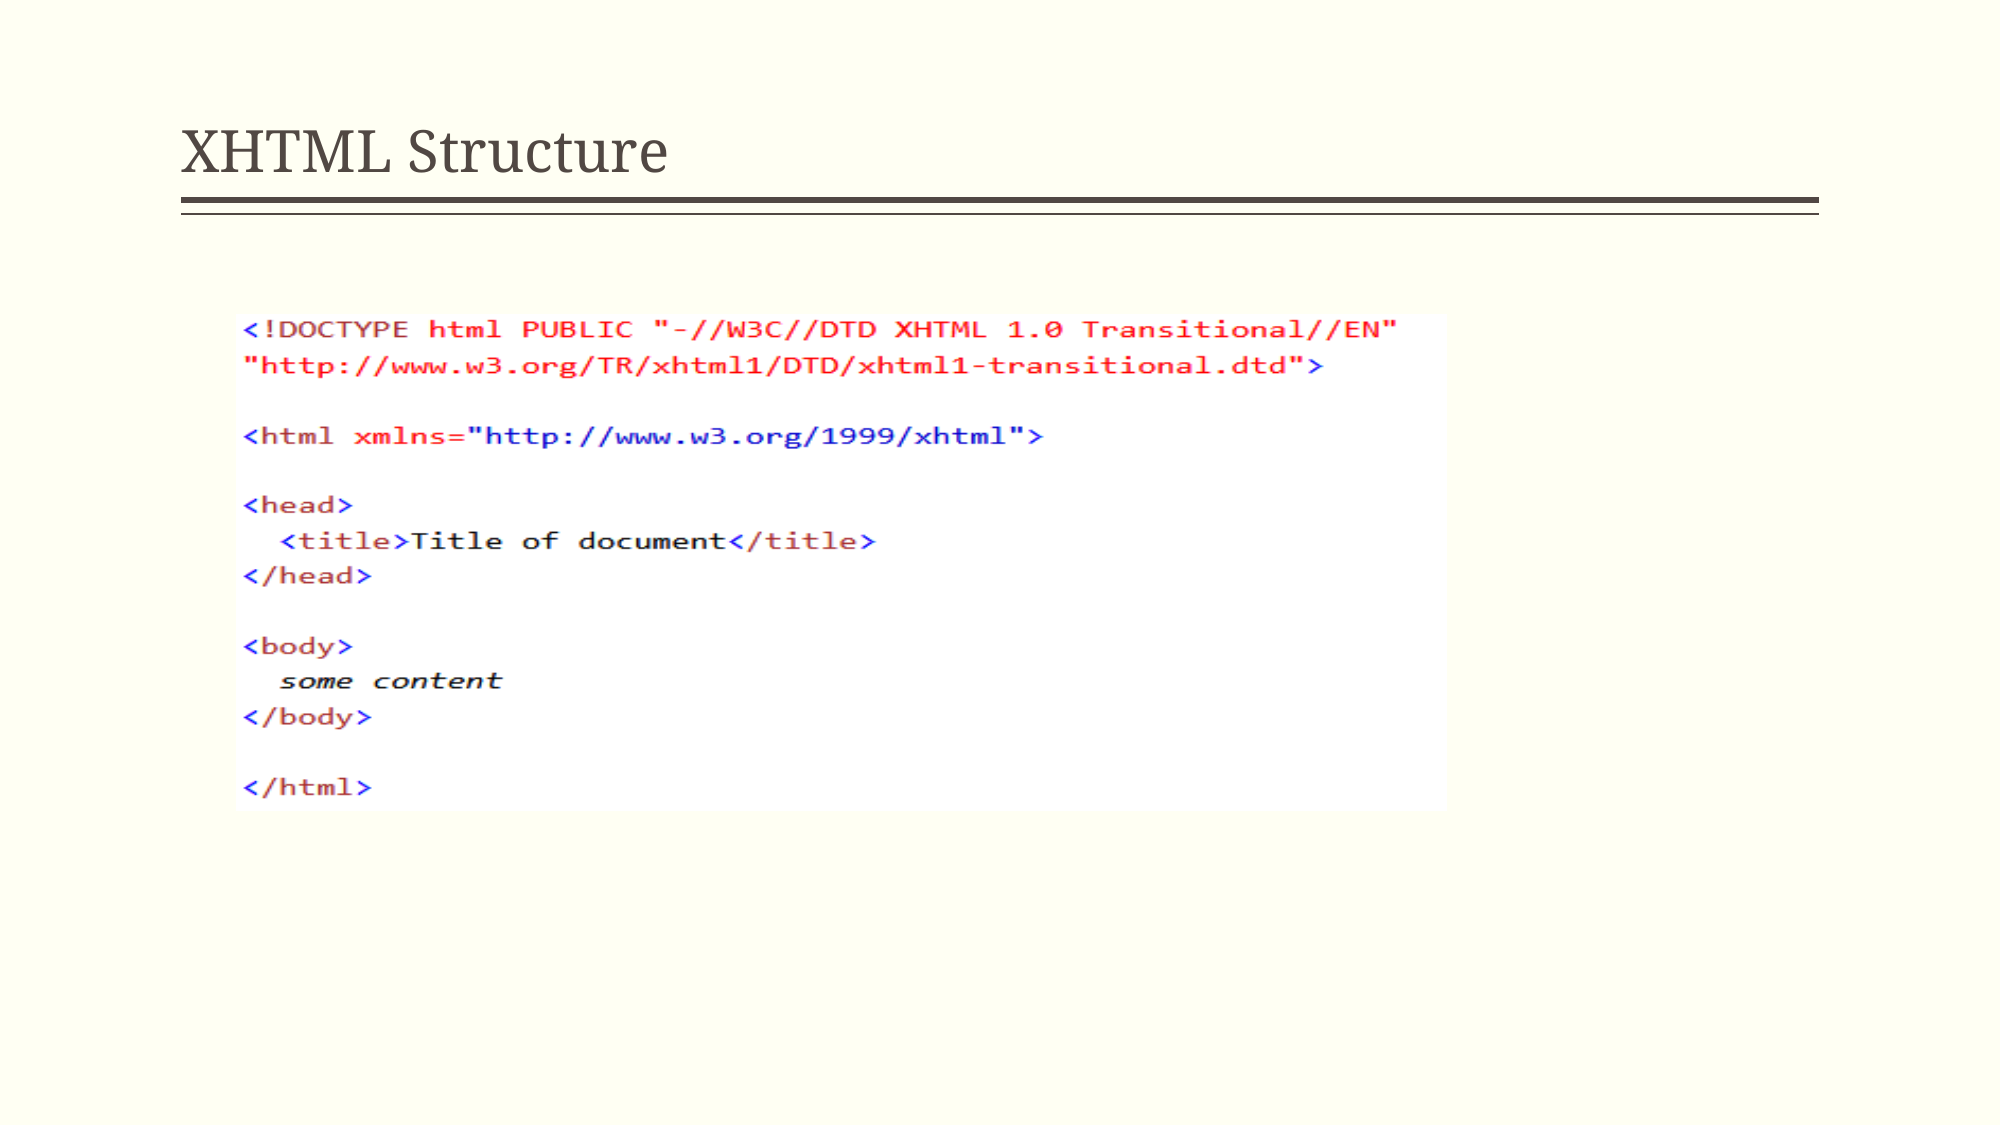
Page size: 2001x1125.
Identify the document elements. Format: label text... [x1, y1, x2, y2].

picture [236, 314, 1447, 811]
title XHTML Structure [181, 12, 1819, 193]
